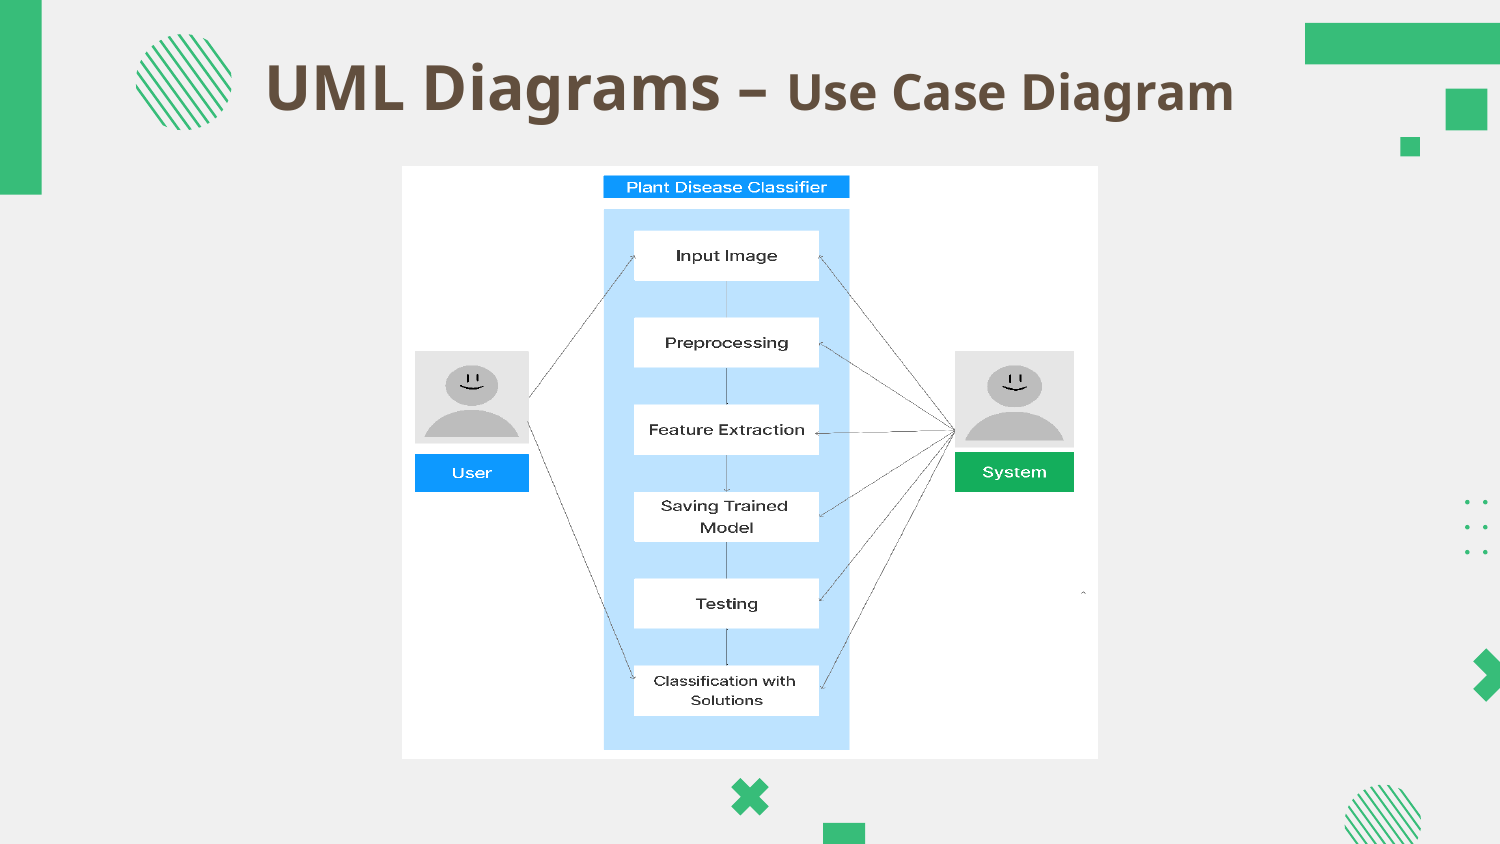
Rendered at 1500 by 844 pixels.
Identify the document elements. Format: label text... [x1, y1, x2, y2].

picture [401, 165, 1098, 760]
title UML Diagrams – Use Case Diagram [116, 38, 1383, 133]
